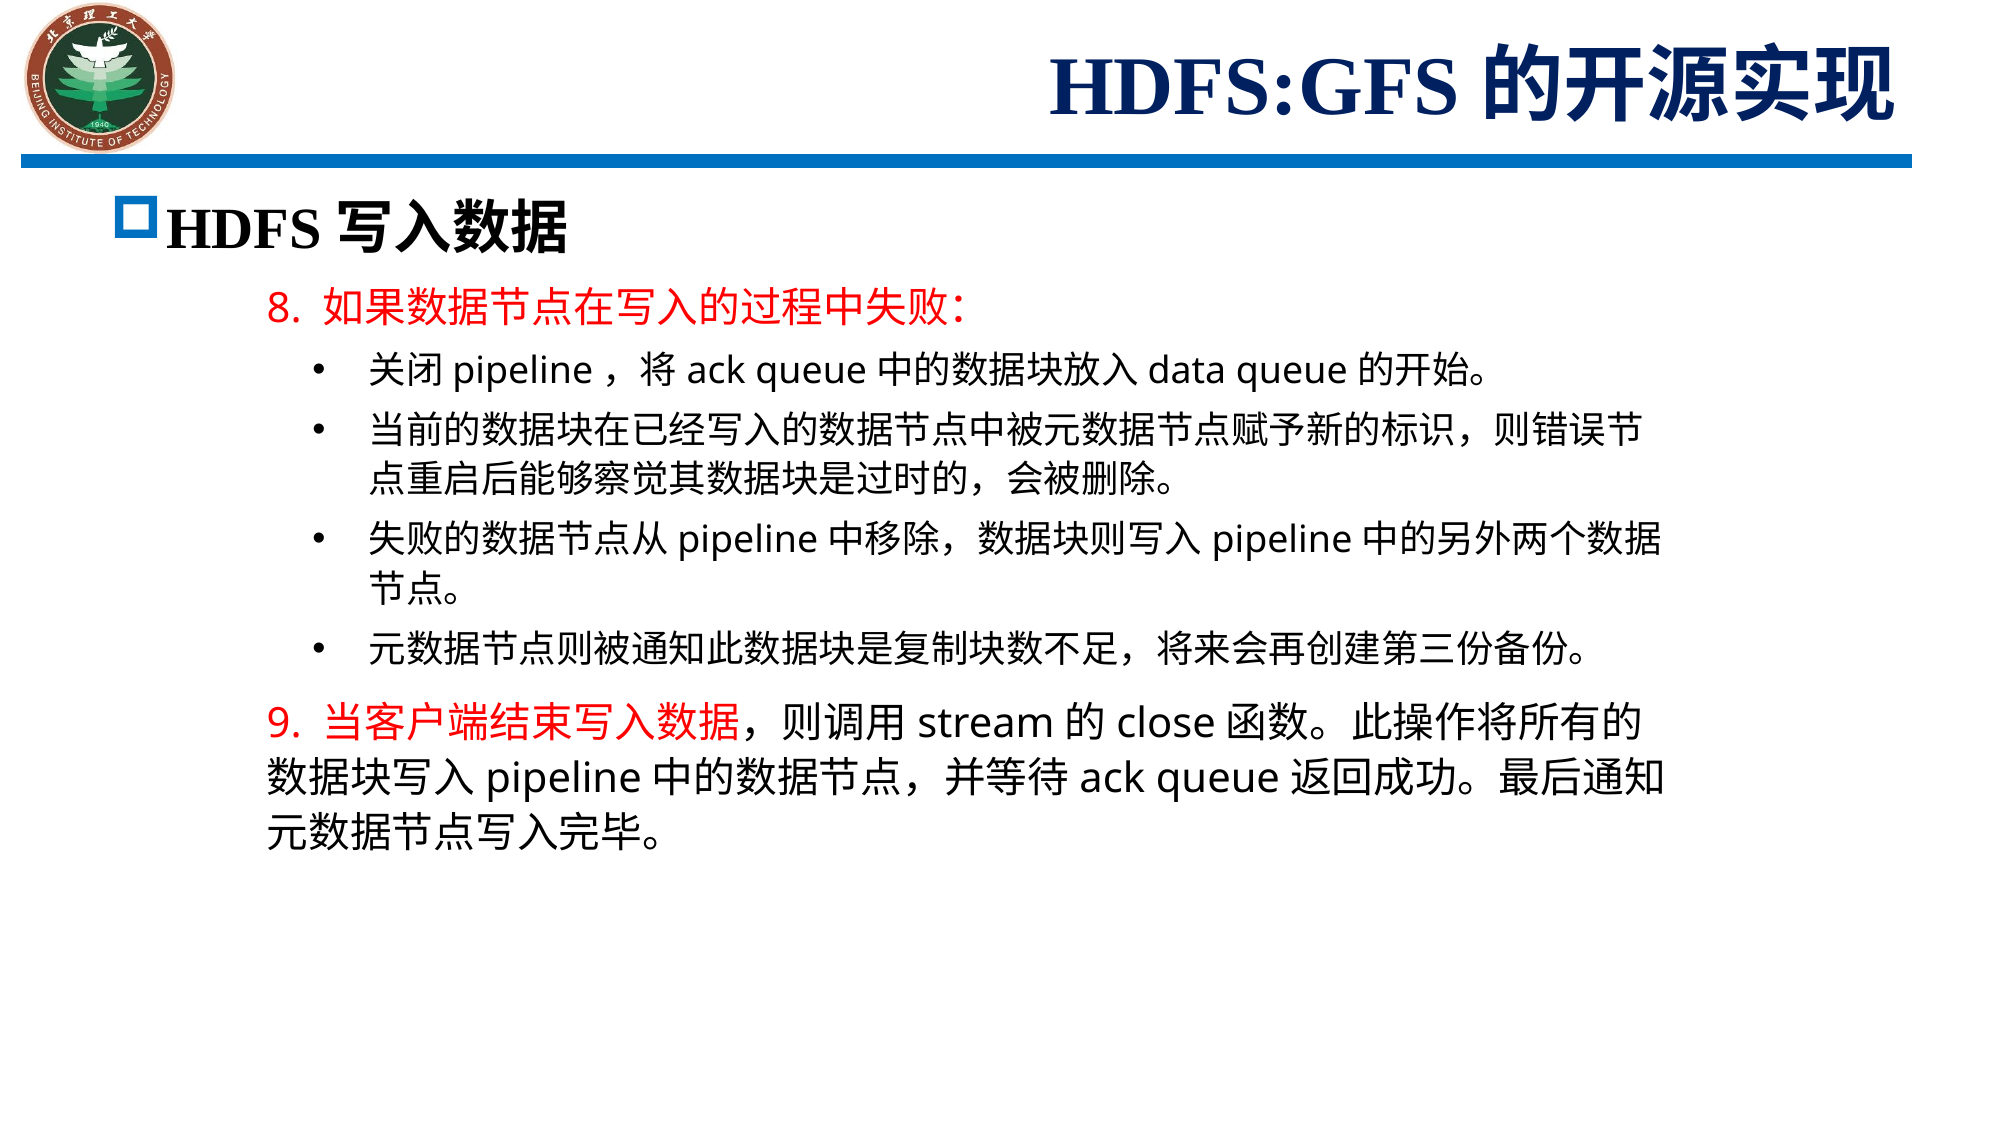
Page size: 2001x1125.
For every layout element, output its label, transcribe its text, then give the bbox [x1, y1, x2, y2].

text_box HDFS写入数据 [95, 182, 584, 268]
text_box HDFS:GFS的开源实现 [962, 51, 1912, 139]
picture [21, 0, 178, 156]
text_box 8. 如果数据节点在写入的过程中失败： 关闭pipeline，将ack queue中的数据块放入data queue的开始。 当前的数据块在已经写入的数据节点中被元数据节点赋予新的标识，则错误节点重启后能够察觉其数据块是过时的，会被删除。 失败的数据节点从pipeline中移除，数据块则写入pipeline中的另外两个数据节点。 元数据节点则被通知此数据块是复制块数不足，将来会再创建第三份备份。 9. 当客户端结束写入数据，则调用stream的close函数。此操作将所有的数据块写入pipeline中的数据节点，并等待ack queue返回成功。最后通知元数据节点写入完毕。 [251, 268, 1682, 1099]
text_box [21, 154, 1912, 168]
